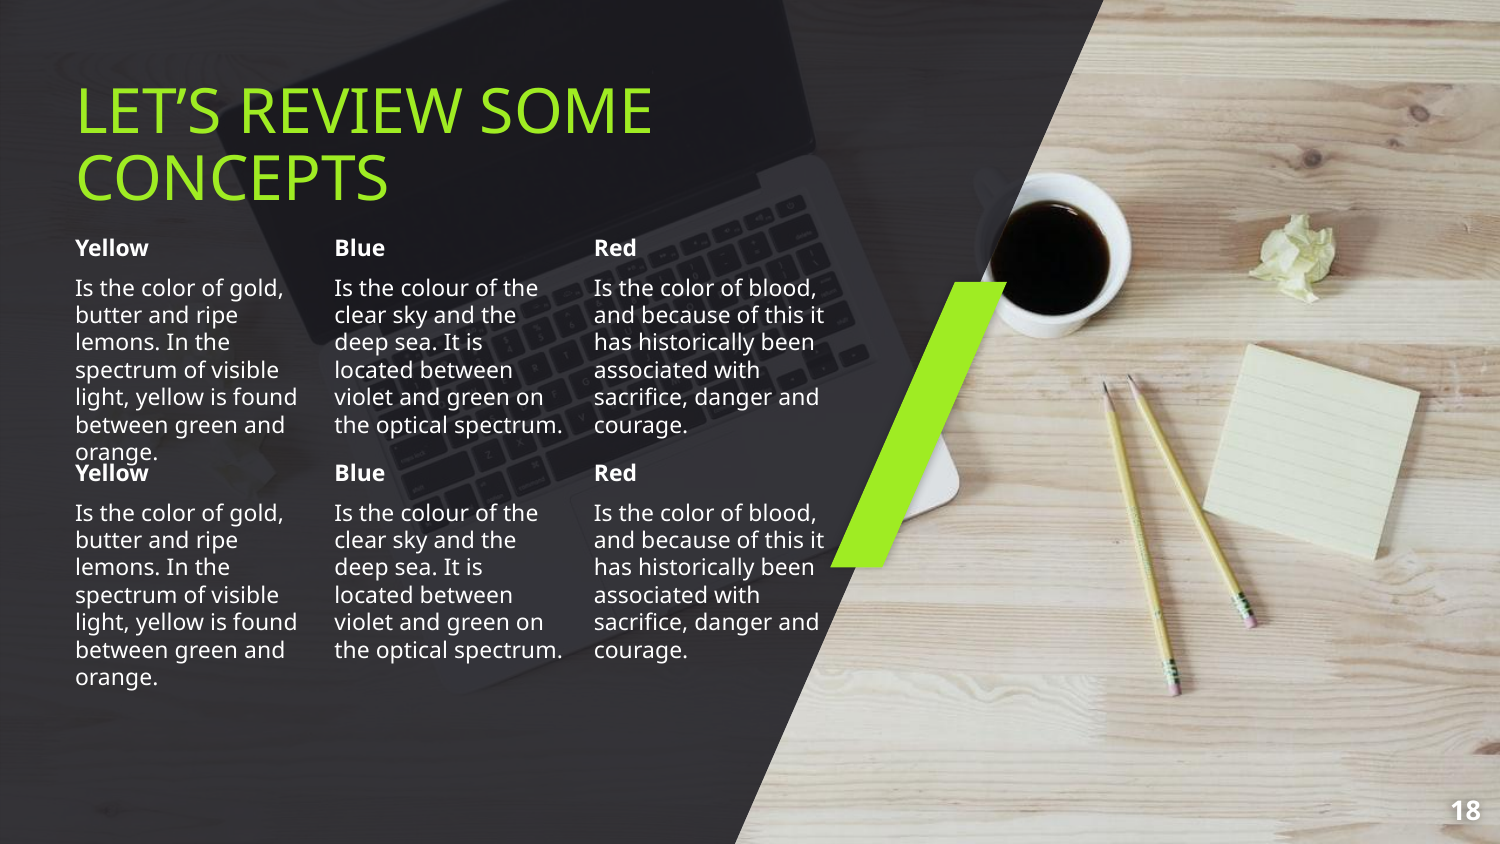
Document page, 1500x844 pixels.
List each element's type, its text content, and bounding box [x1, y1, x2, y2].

list Yellow Is the color of gold, butter and ripe lemons. In the spectrum of visible light, yellow is found between green and orange. [75, 233, 307, 442]
slide_number ‹#› [1391, 779, 1482, 844]
list Blue Is the colour of the clear sky and the deep sea. It is located between violet and green on the optical spectrum. [334, 458, 566, 667]
list Yellow Is the color of gold, butter and ripe lemons. In the spectrum of visible light, yellow is found between green and orange. [75, 458, 307, 667]
list Blue Is the colour of the clear sky and the deep sea. It is located between violet and green on the optical spectrum. [334, 233, 566, 442]
picture [736, 0, 1500, 844]
list Red Is the color of blood, and because of this it has historically been associated with sacrifice, danger and courage. [593, 233, 826, 442]
list Red Is the color of blood, and because of this it has historically been associated with sacrifice, danger and courage. [593, 458, 826, 667]
title LET’S REVIEW SOME CONCEPTS [75, 96, 952, 215]
